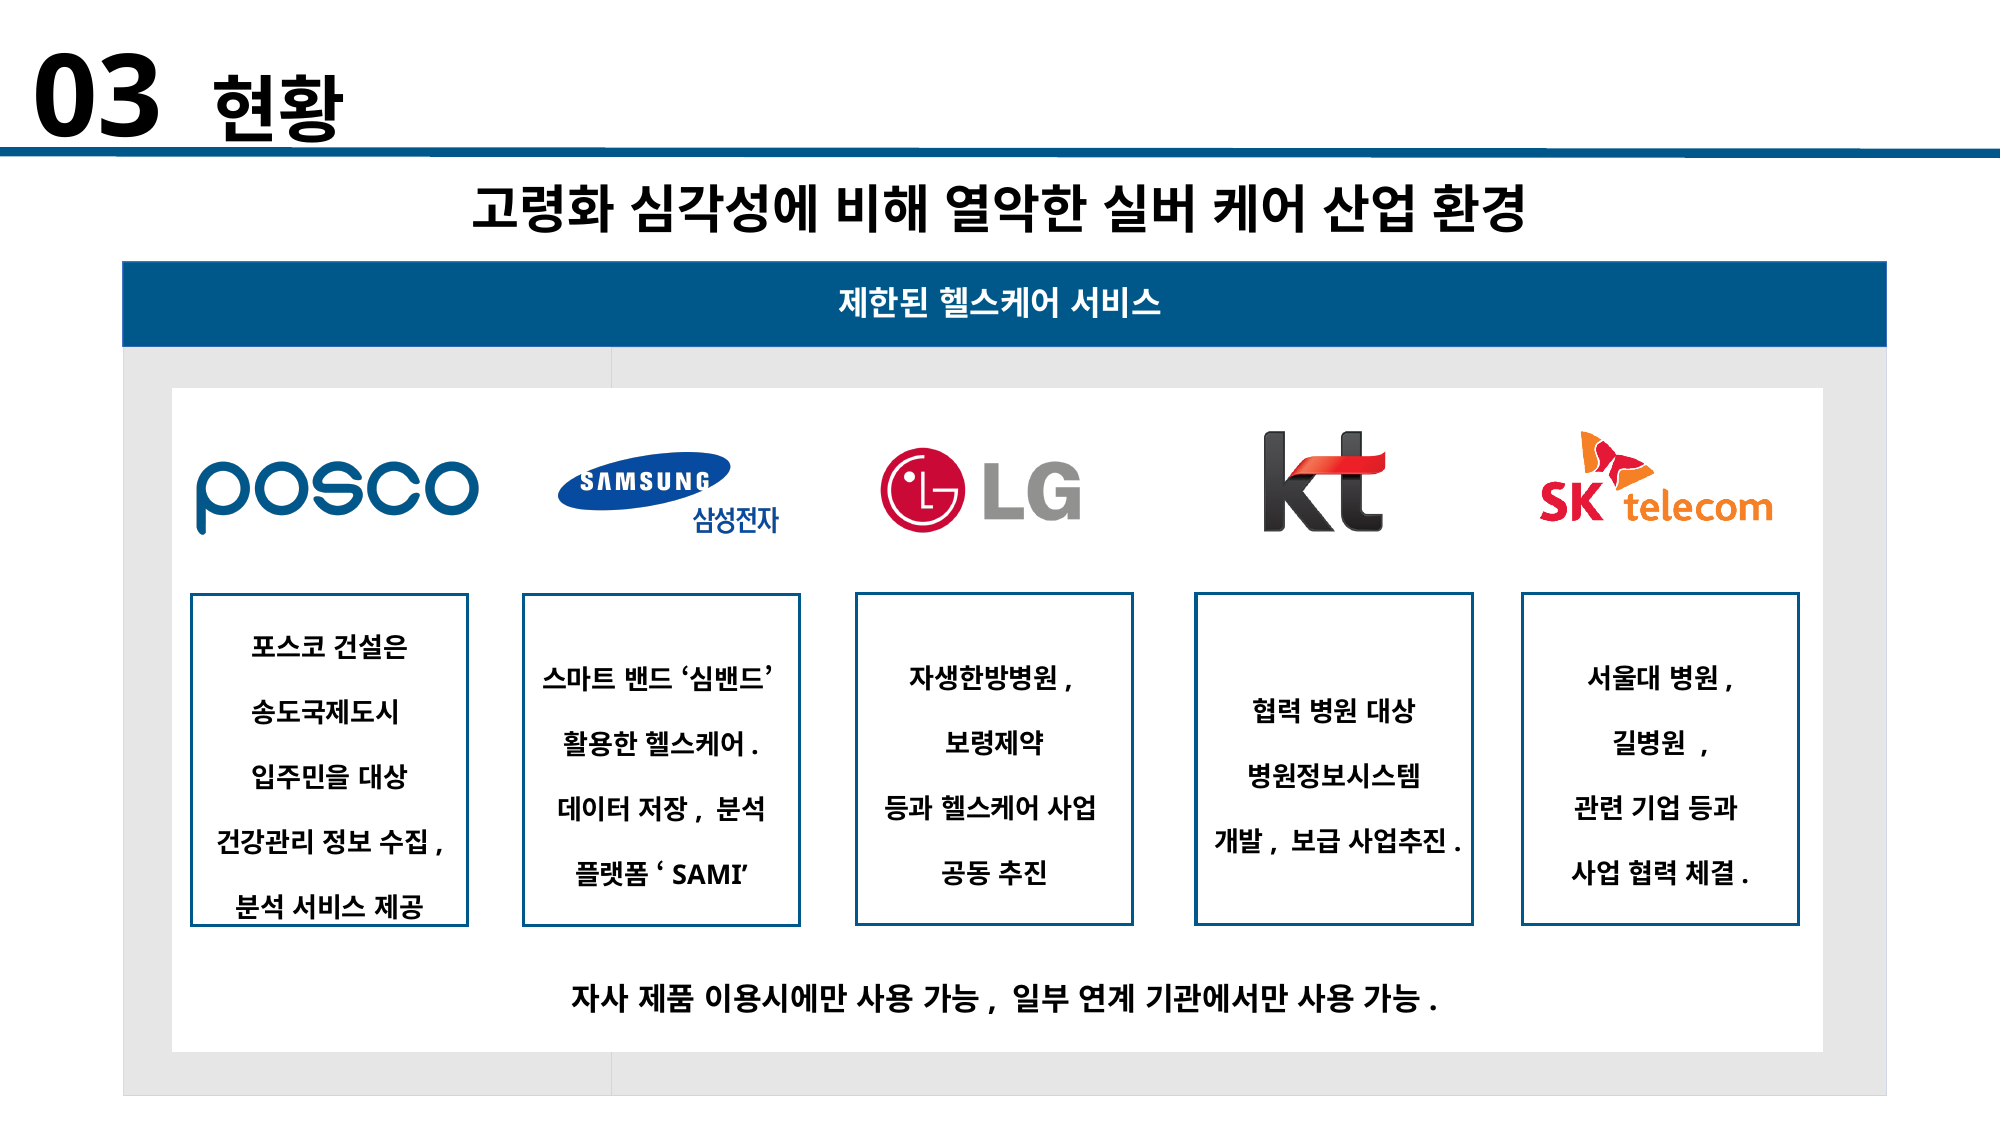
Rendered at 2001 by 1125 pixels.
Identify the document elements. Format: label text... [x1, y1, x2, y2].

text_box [123, 262, 1887, 347]
picture [194, 459, 480, 537]
text_box 고령화 심각성에 비해 열악한 실버 케어 산업 환경 [175, 154, 1825, 262]
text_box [612, 347, 1887, 1095]
text_box 고령화 심각성에 비해 열악한 실버 케어 산업 환경 [175, 146, 1825, 151]
picture [558, 452, 779, 534]
picture [835, 345, 1811, 635]
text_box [123, 347, 612, 1095]
text_box 03 현황 [11, 29, 1477, 151]
